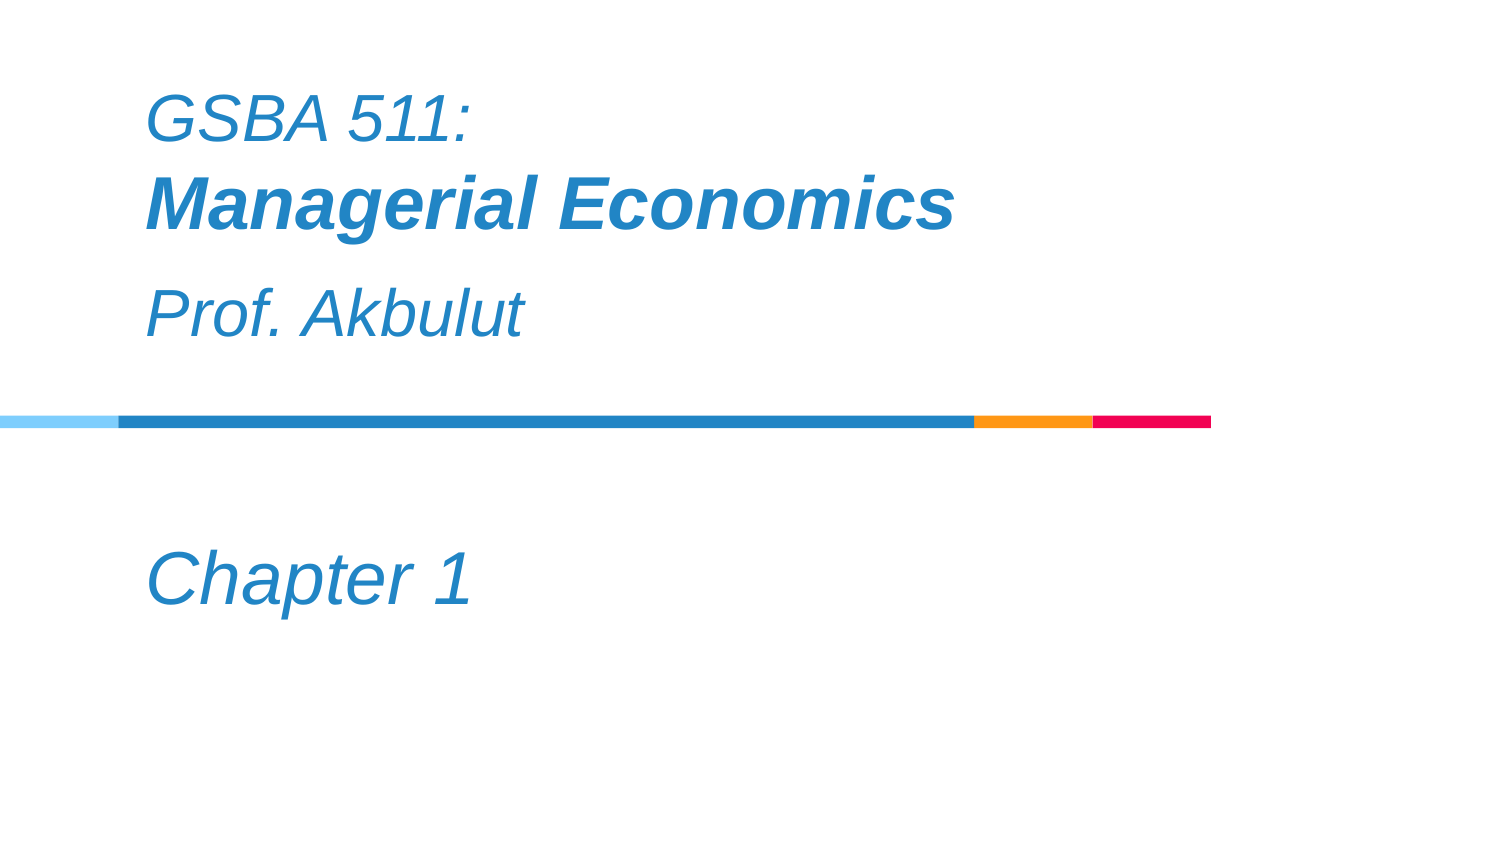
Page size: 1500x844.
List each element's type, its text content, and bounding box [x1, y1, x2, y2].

text_box GSBA 511: Managerial Economics Prof. Akbulut Chapter 1 [130, 59, 1236, 250]
